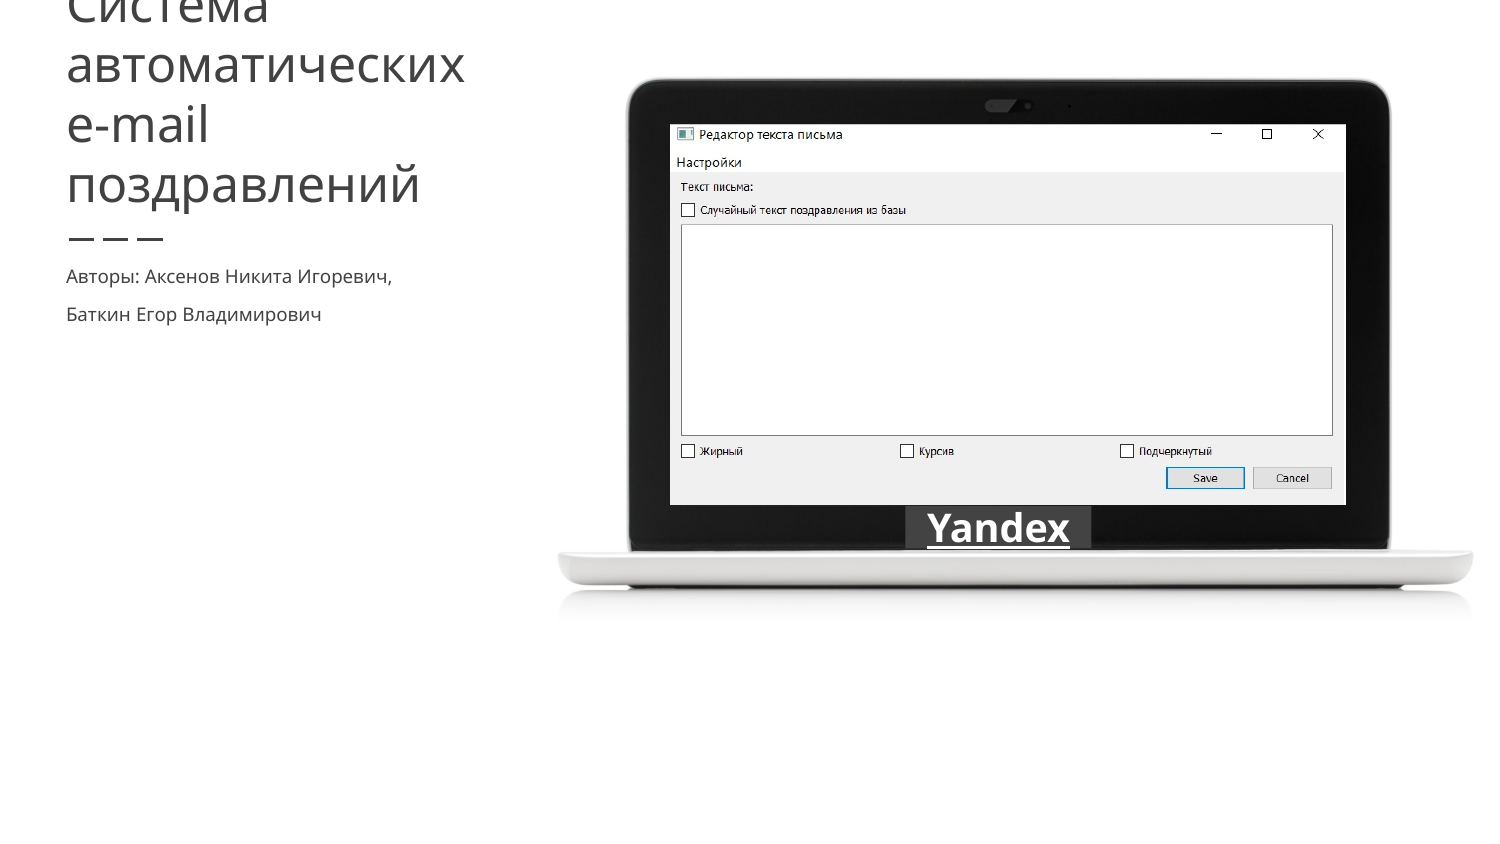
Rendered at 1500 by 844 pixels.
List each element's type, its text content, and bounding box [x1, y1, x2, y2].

title Система автоматических e-mail поздравлений [51, 103, 512, 228]
picture [555, 76, 1474, 621]
list Авторы: Аксенов Никита Игоревич, Баткин Егор Владимирович [51, 265, 512, 750]
